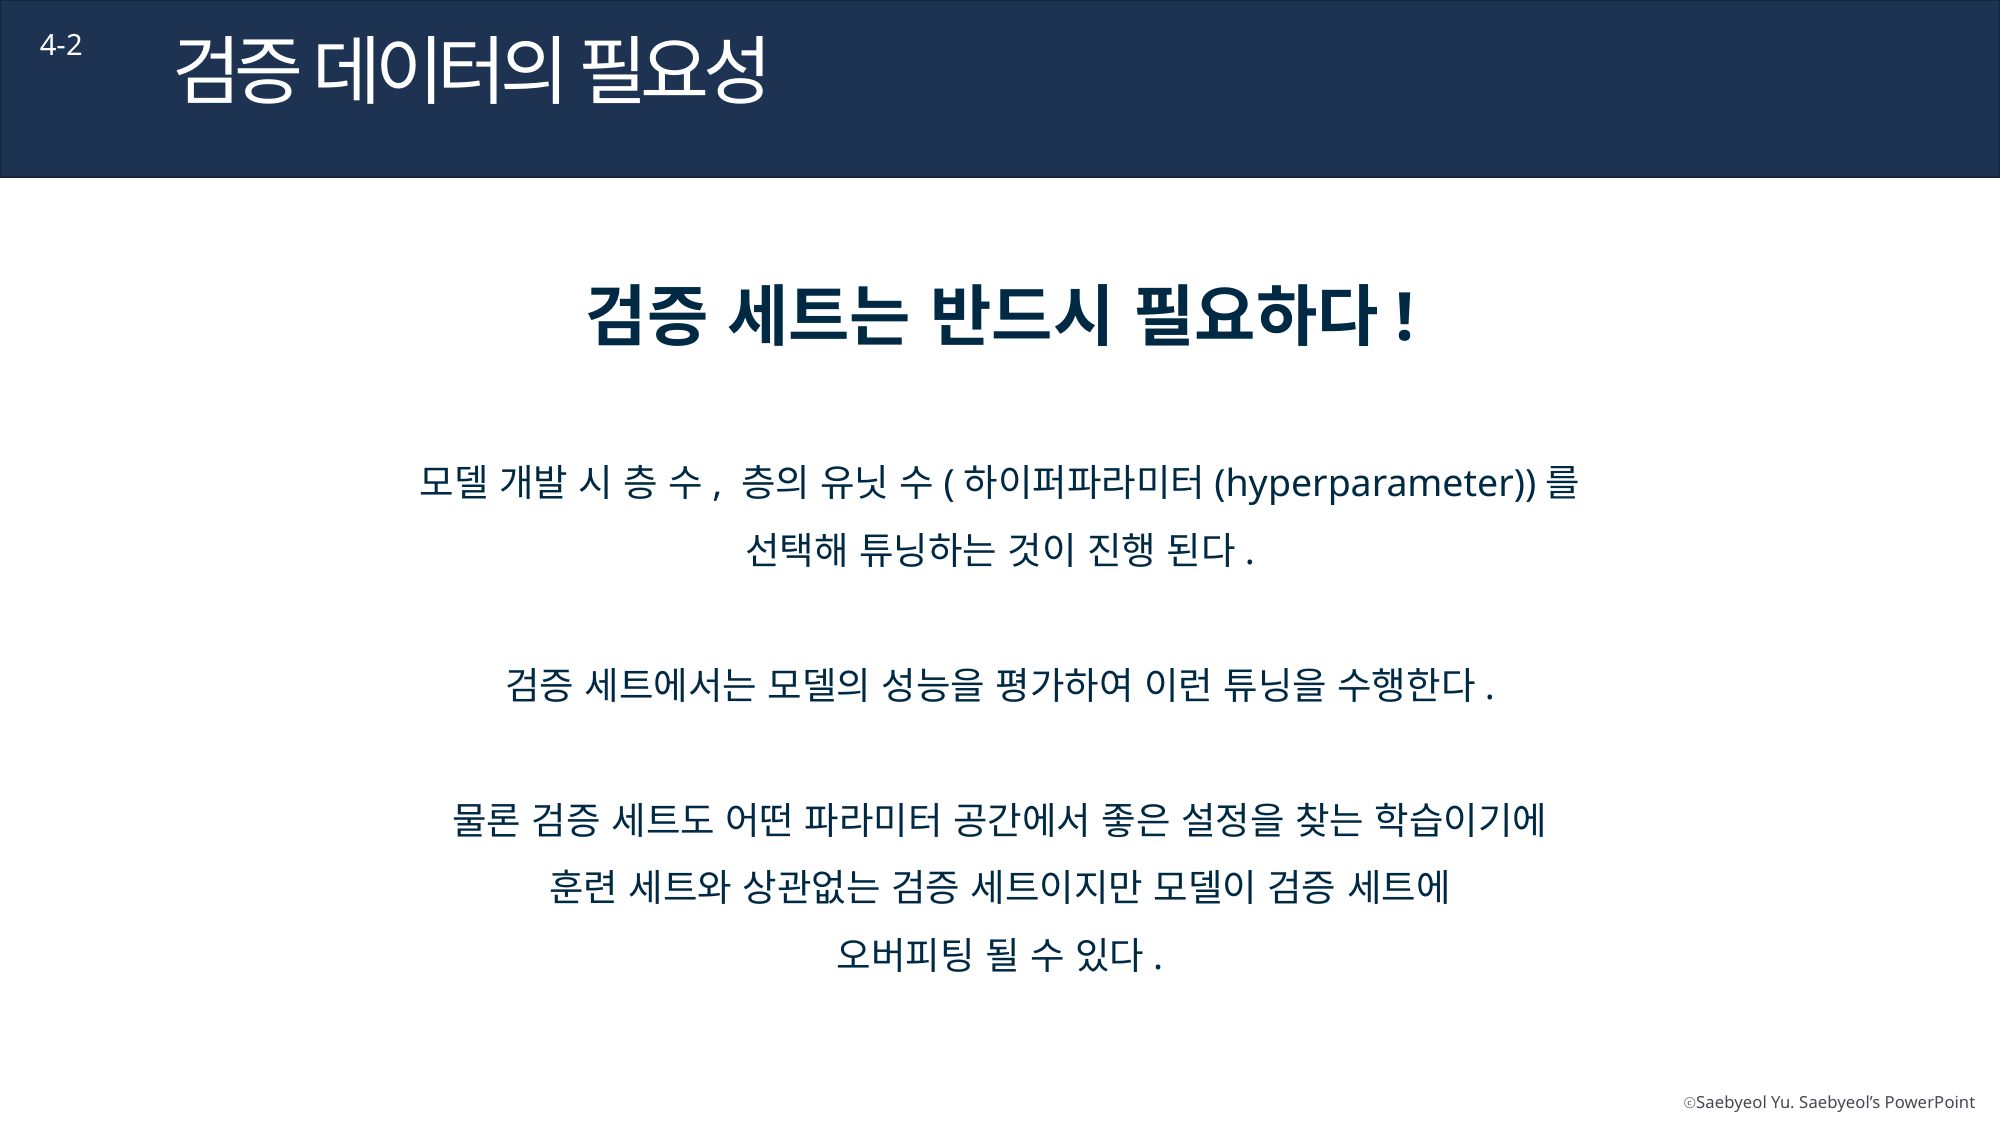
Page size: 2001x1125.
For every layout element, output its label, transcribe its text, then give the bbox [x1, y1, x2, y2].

text_box 검증 데이터의 필요성 [157, 16, 788, 122]
text_box 검증 세트는 반드시 필요하다! [570, 266, 1506, 362]
text_box 4-2 [24, 19, 98, 104]
text_box 모델 개발 시 층 수, 층의 유닛 수(하이퍼파라미터(hyperparameter))를 선택해 튜닝하는 것이 진행 된다. 검증 세트에서는 모델의 성능을 평가하여 이런 튜닝을 수행한다. 물론 검증 세트도 어떤 파라미터 공간에서 좋은 설정을 찾는 학습이기에 훈련 세트와 상관없는 검증 세트이지만 모델이 검증 세트에 오버피팅 될 수 있다. [398, 429, 1602, 1052]
text_box [0, 0, 2000, 178]
